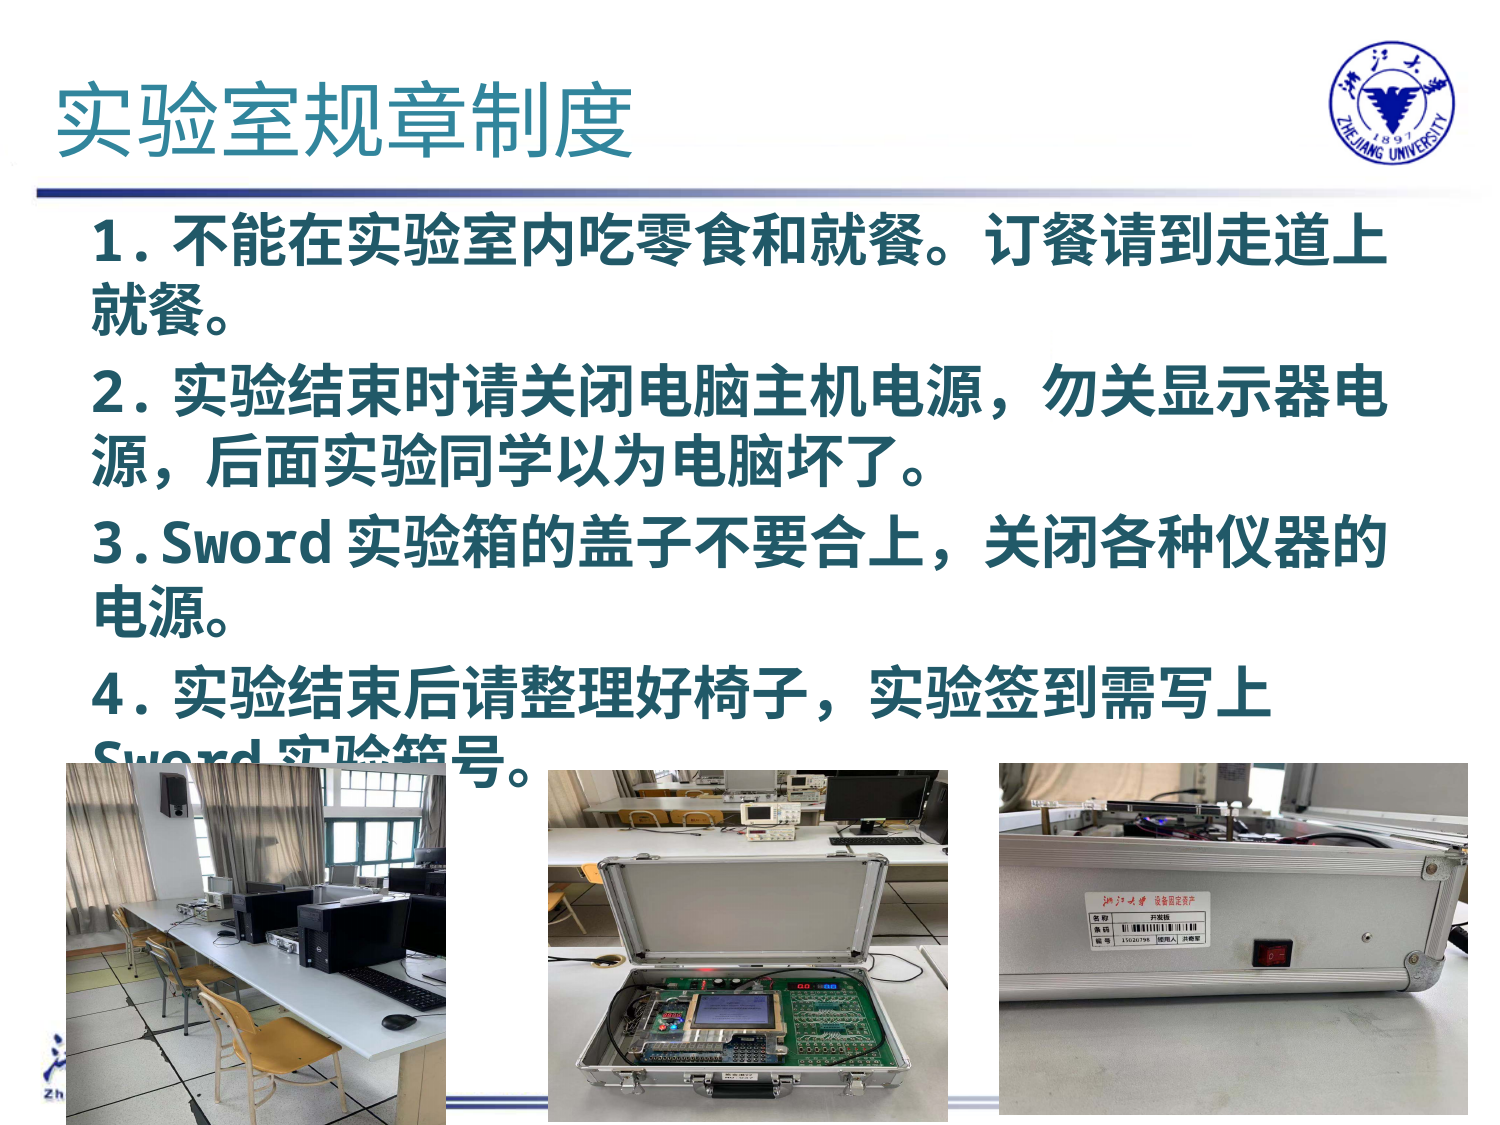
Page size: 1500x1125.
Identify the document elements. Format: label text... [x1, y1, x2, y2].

title 实验室规章制度 [37, 39, 1188, 197]
picture [0, 0, 1500, 1125]
list 1.不能在实验室内吃零食和就餐。订餐请到走道上就餐。 2.实验结束时请关闭电脑主机电源，勿关显示器电源，后面实验同学以为电脑坏了。 3.Sword实验箱的盖子不要合上，关闭各种仪器的电源。 4.实验结束后请整理好椅子，实验签到需写上Sword实验箱号。 [75, 196, 1425, 809]
